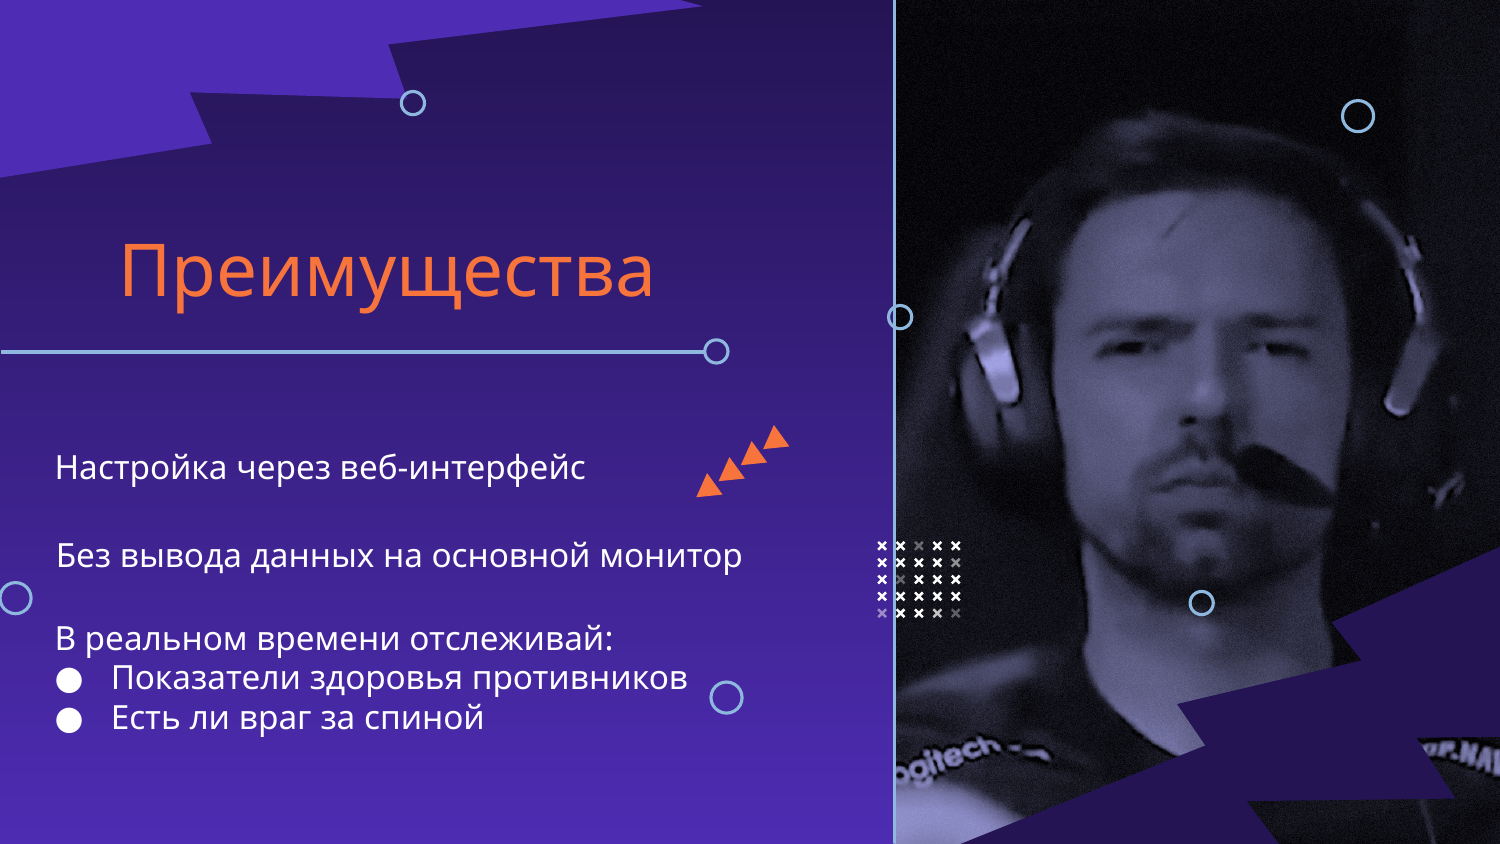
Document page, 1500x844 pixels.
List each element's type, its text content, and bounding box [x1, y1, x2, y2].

text_box В реальном времени отслеживай: Показатели здоровья противников Есть ли враг за спиной [20, 722, 770, 753]
picture [894, 0, 1500, 844]
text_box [0, 91, 1374, 714]
